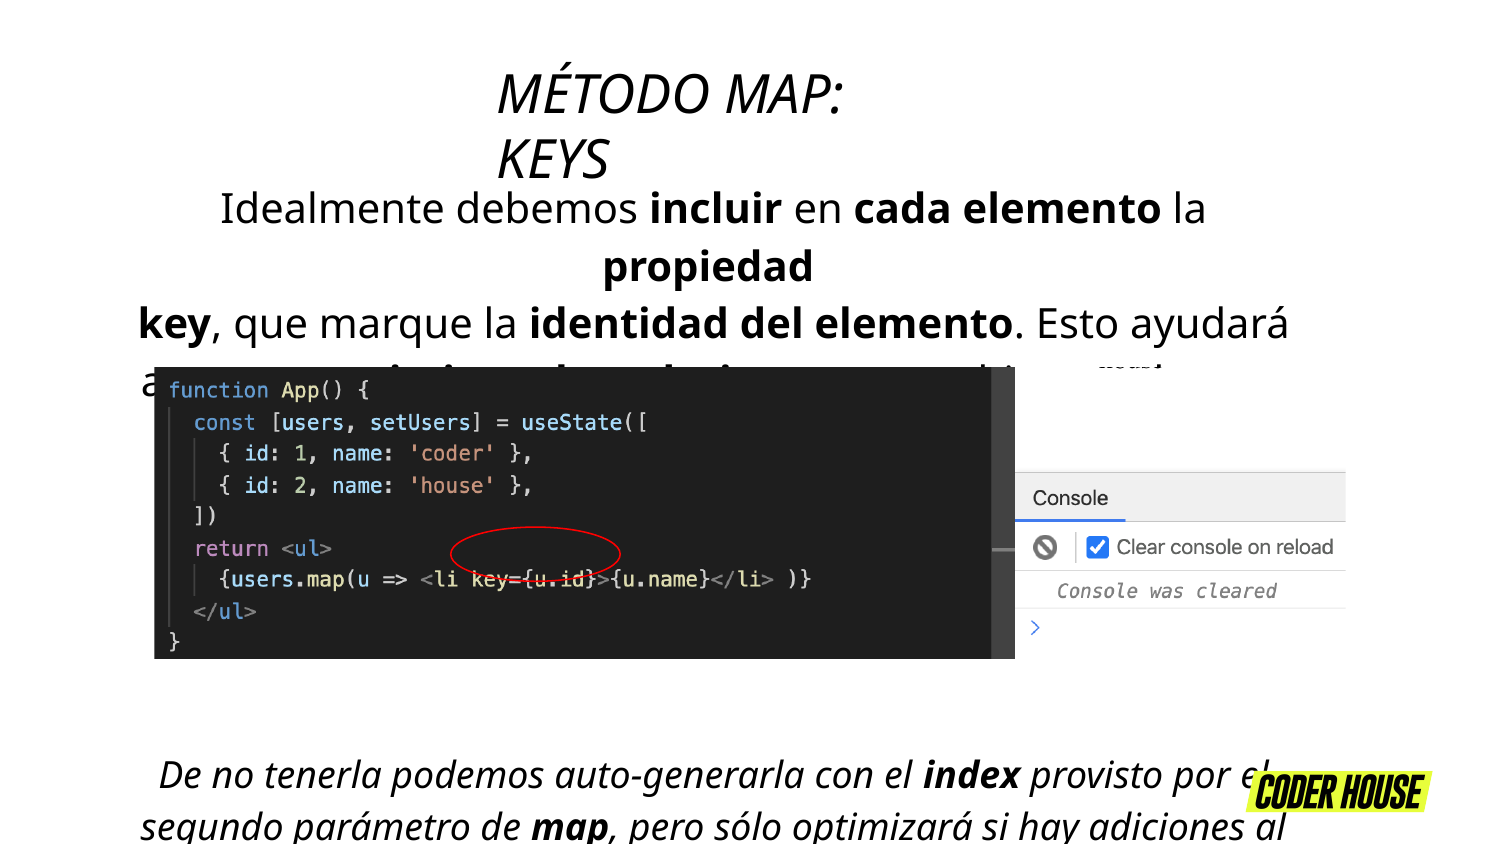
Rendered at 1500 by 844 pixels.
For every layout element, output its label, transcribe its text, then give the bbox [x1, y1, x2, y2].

text_box Idealmente debemos incluir en cada elemento la propiedad key, que marque la identidad del elemento. Esto ayudará a react a optimizar el rendering ante cambios en el array. De no tenerla podemos auto-generarla con el index provisto por el segundo parámetro de map, pero sólo optimizará si hay adiciones al final del array [118, 159, 1310, 363]
picture [153, 367, 1346, 660]
picture [1241, 764, 1437, 819]
text_box MÉTODO MAP: KEYS [481, 44, 946, 129]
